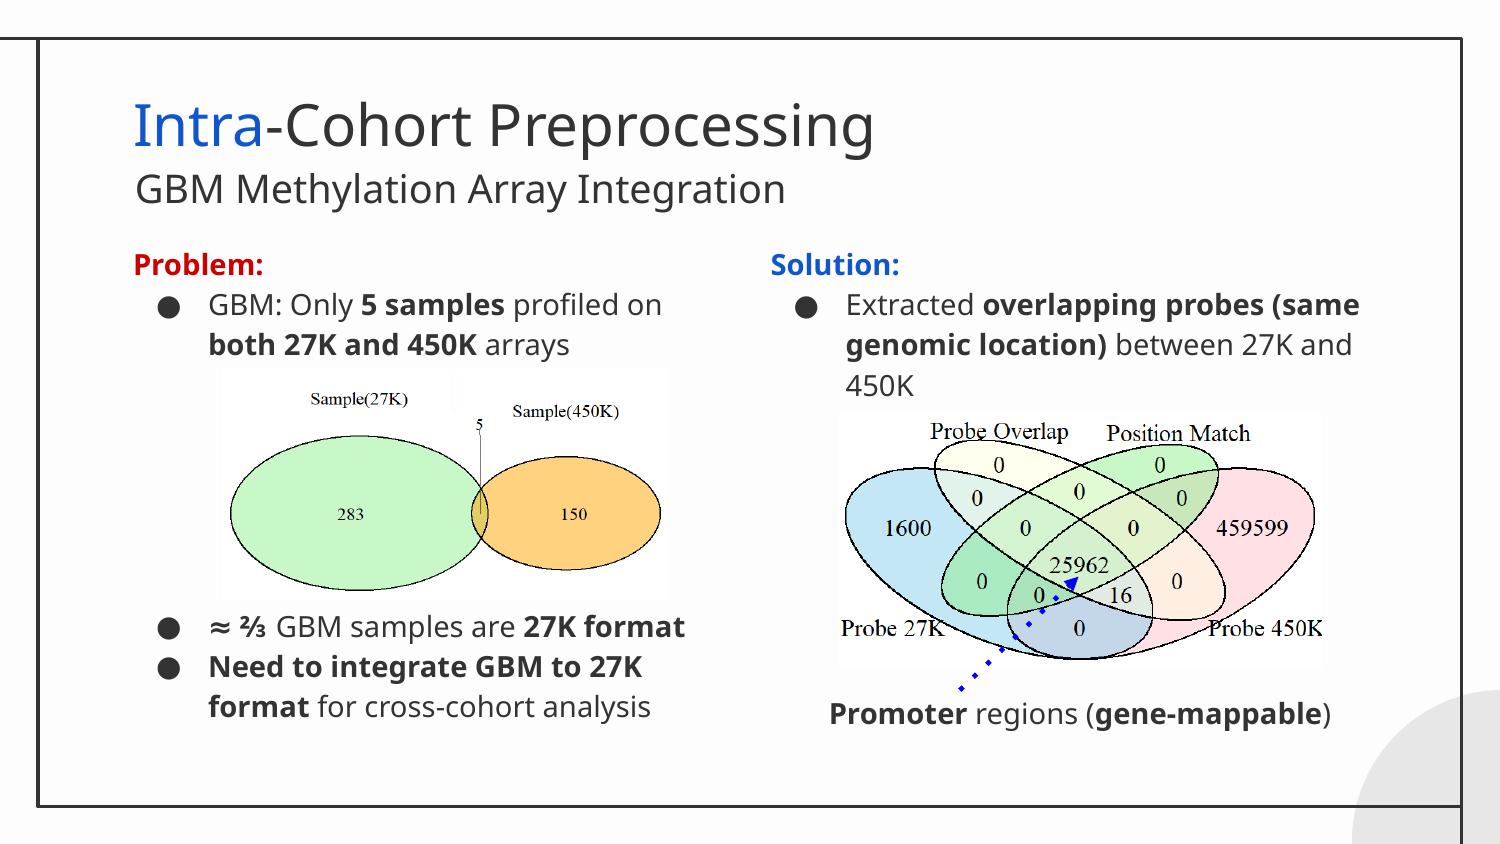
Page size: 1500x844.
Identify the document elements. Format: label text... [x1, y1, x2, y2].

list Problem: GBM: Only 5 samples profiled on both 27K and 450K arrays ≈ ⅔ GBM samples are 27K format Need to integrate GBM to 27K format for cross-cohort analysis [118, 226, 736, 741]
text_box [221, 366, 669, 600]
text_box Promoter regions (gene-mappable) [765, 674, 1395, 745]
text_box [959, 576, 1079, 691]
list Solution: Extracted overlapping probes (same genomic location) between 27K and 450K [755, 226, 1385, 730]
text_box Intra-Cohort Preprocessing [118, 72, 1382, 167]
text_box GBM Methylation Array Integration [119, 166, 1381, 227]
picture [838, 412, 1323, 669]
